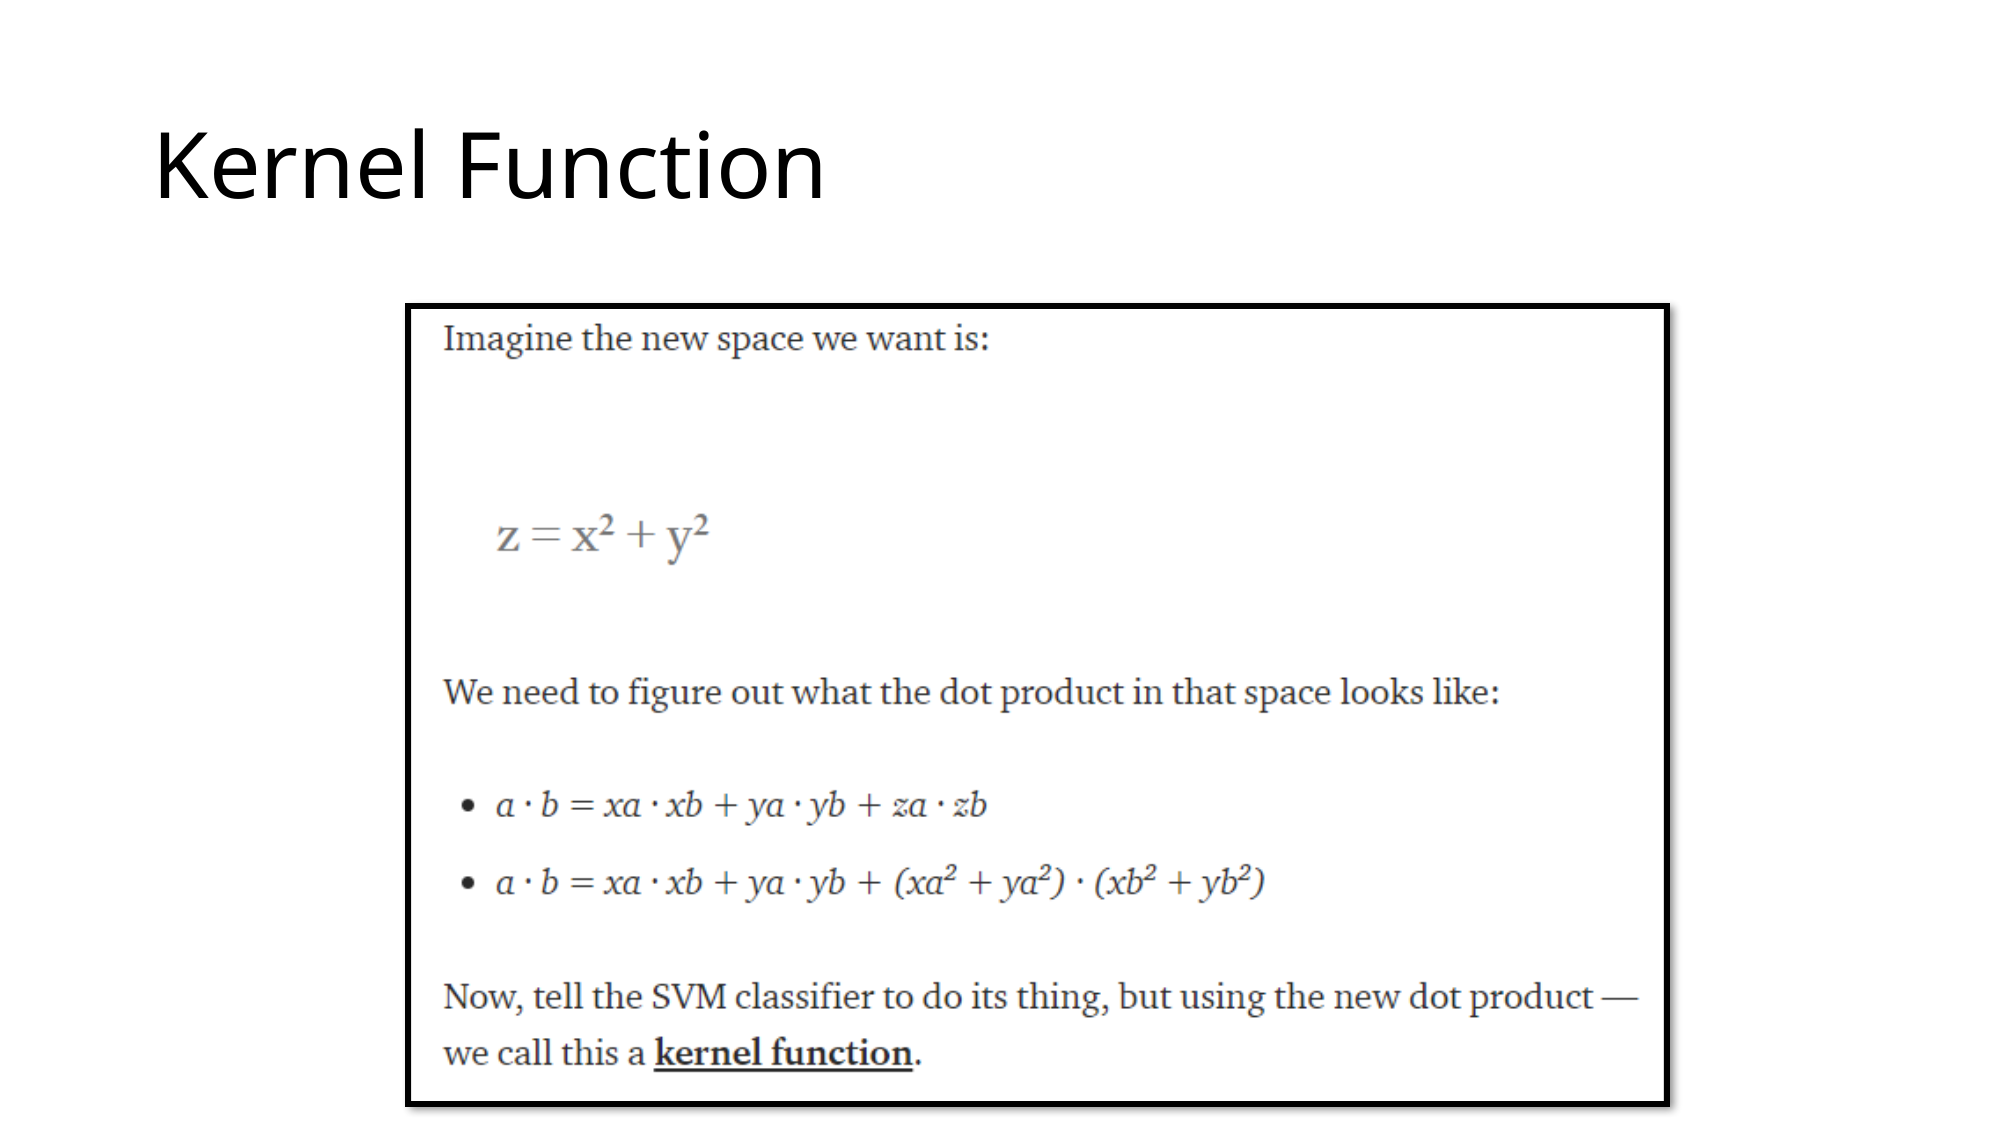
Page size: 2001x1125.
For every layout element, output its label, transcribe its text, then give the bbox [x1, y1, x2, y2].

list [411, 309, 1664, 1101]
title Kernel Function [137, 59, 1863, 278]
